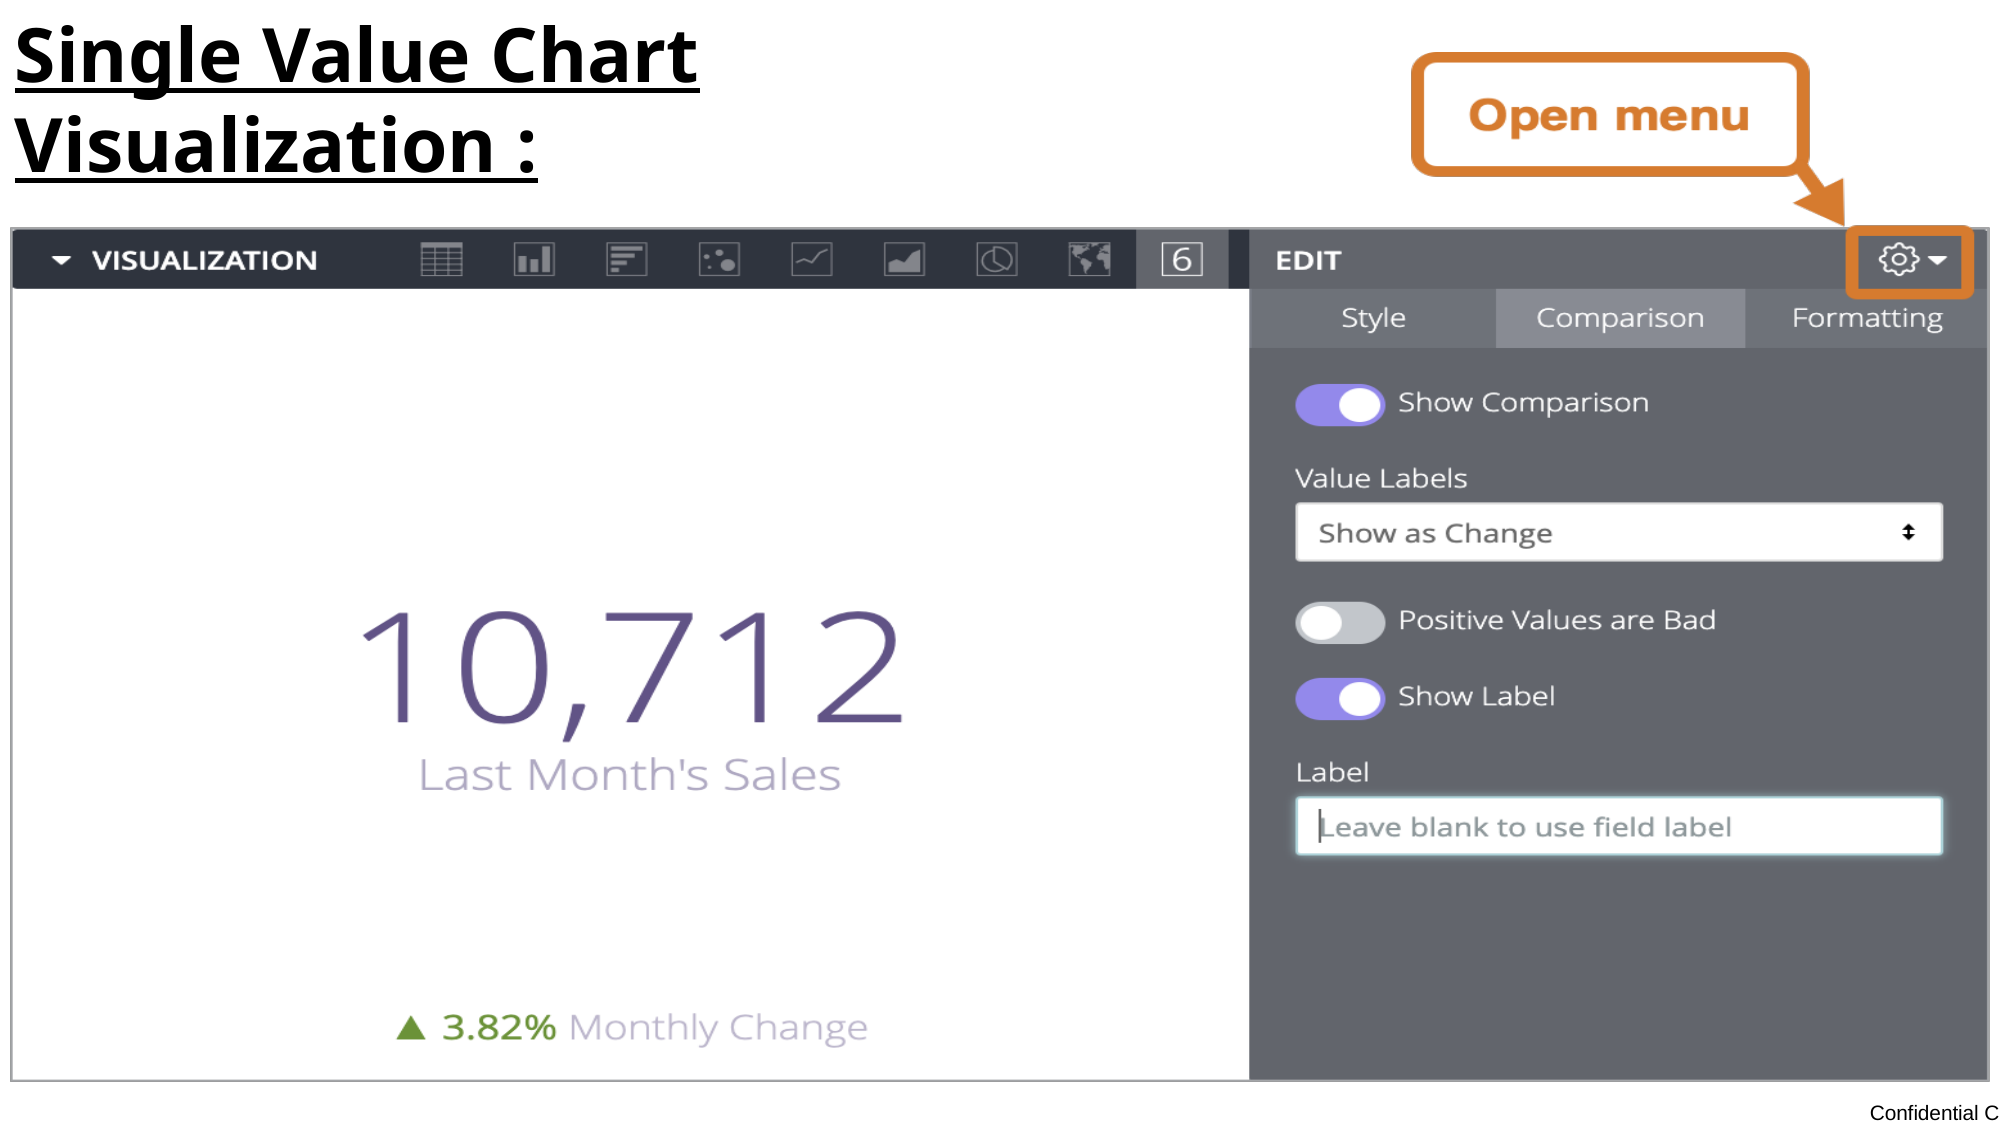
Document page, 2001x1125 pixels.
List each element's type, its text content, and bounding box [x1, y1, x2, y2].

text_box Single Value Chart Visualization : [0, 0, 1234, 52]
picture [0, 52, 2000, 1086]
